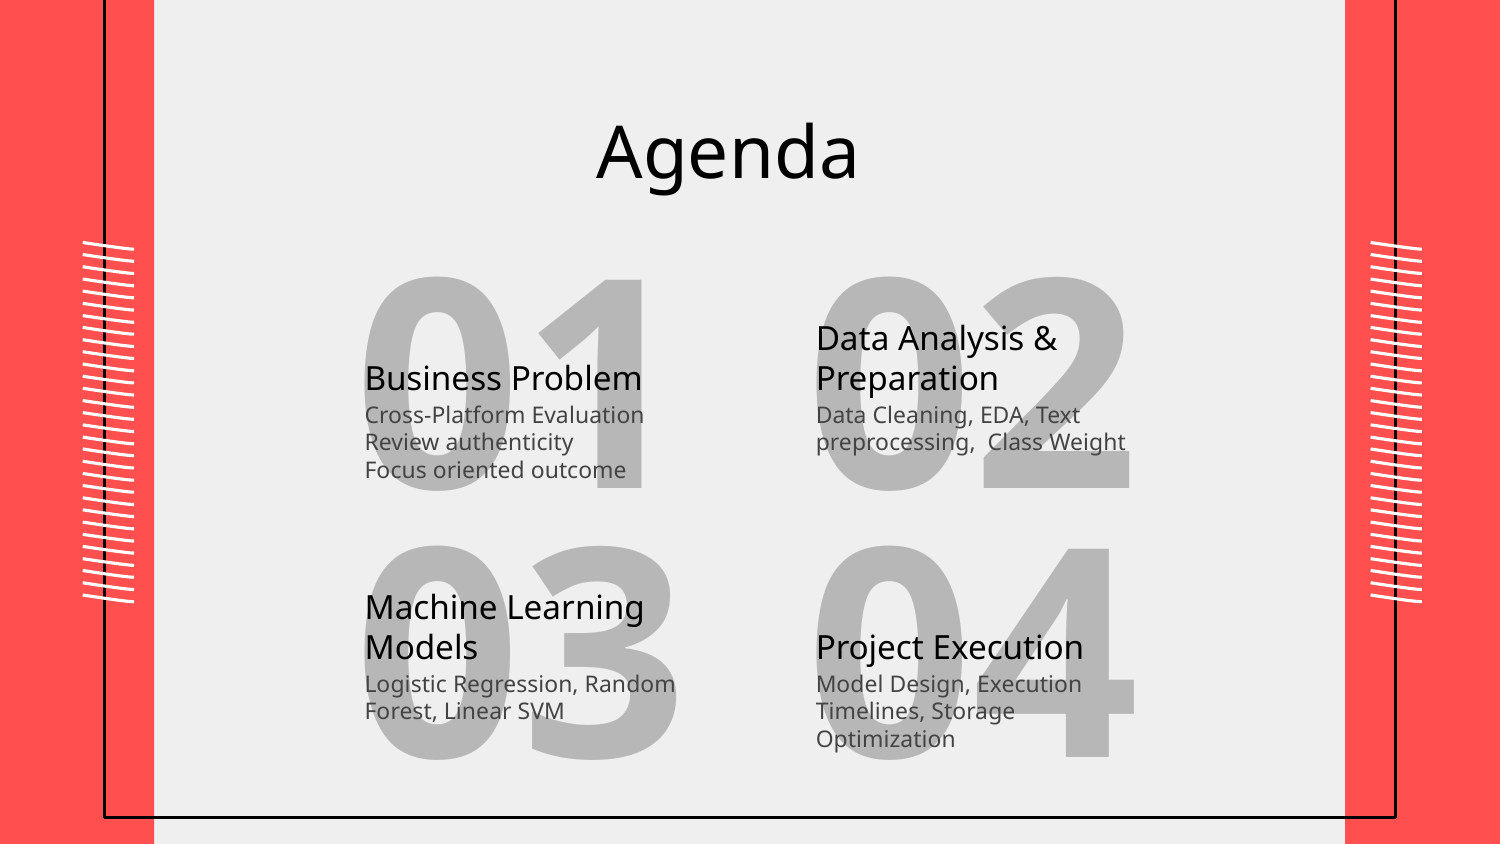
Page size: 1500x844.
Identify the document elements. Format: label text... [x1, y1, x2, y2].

title Agenda [550, 90, 907, 187]
title Data Analysis & Preparation [800, 329, 1171, 385]
subtitle Model Design, Execution Timelines, Storage Optimization [800, 654, 1171, 748]
title Project Execution [800, 598, 1171, 654]
title 01 [211, 324, 662, 420]
subtitle Cross-Platform Evaluation Review authenticity Focus oriented outcome [349, 385, 719, 480]
subtitle Logistic Regression, Random Forest, Linear SVM [349, 654, 719, 748]
title Machine Learning Models [349, 598, 662, 654]
title 04 [662, 593, 1284, 688]
title 02 [662, 324, 1284, 420]
title Business Problem [349, 329, 662, 385]
title 03 [211, 593, 662, 688]
subtitle Data Cleaning, EDA, Text preprocessing, Class Weight [800, 385, 1171, 480]
